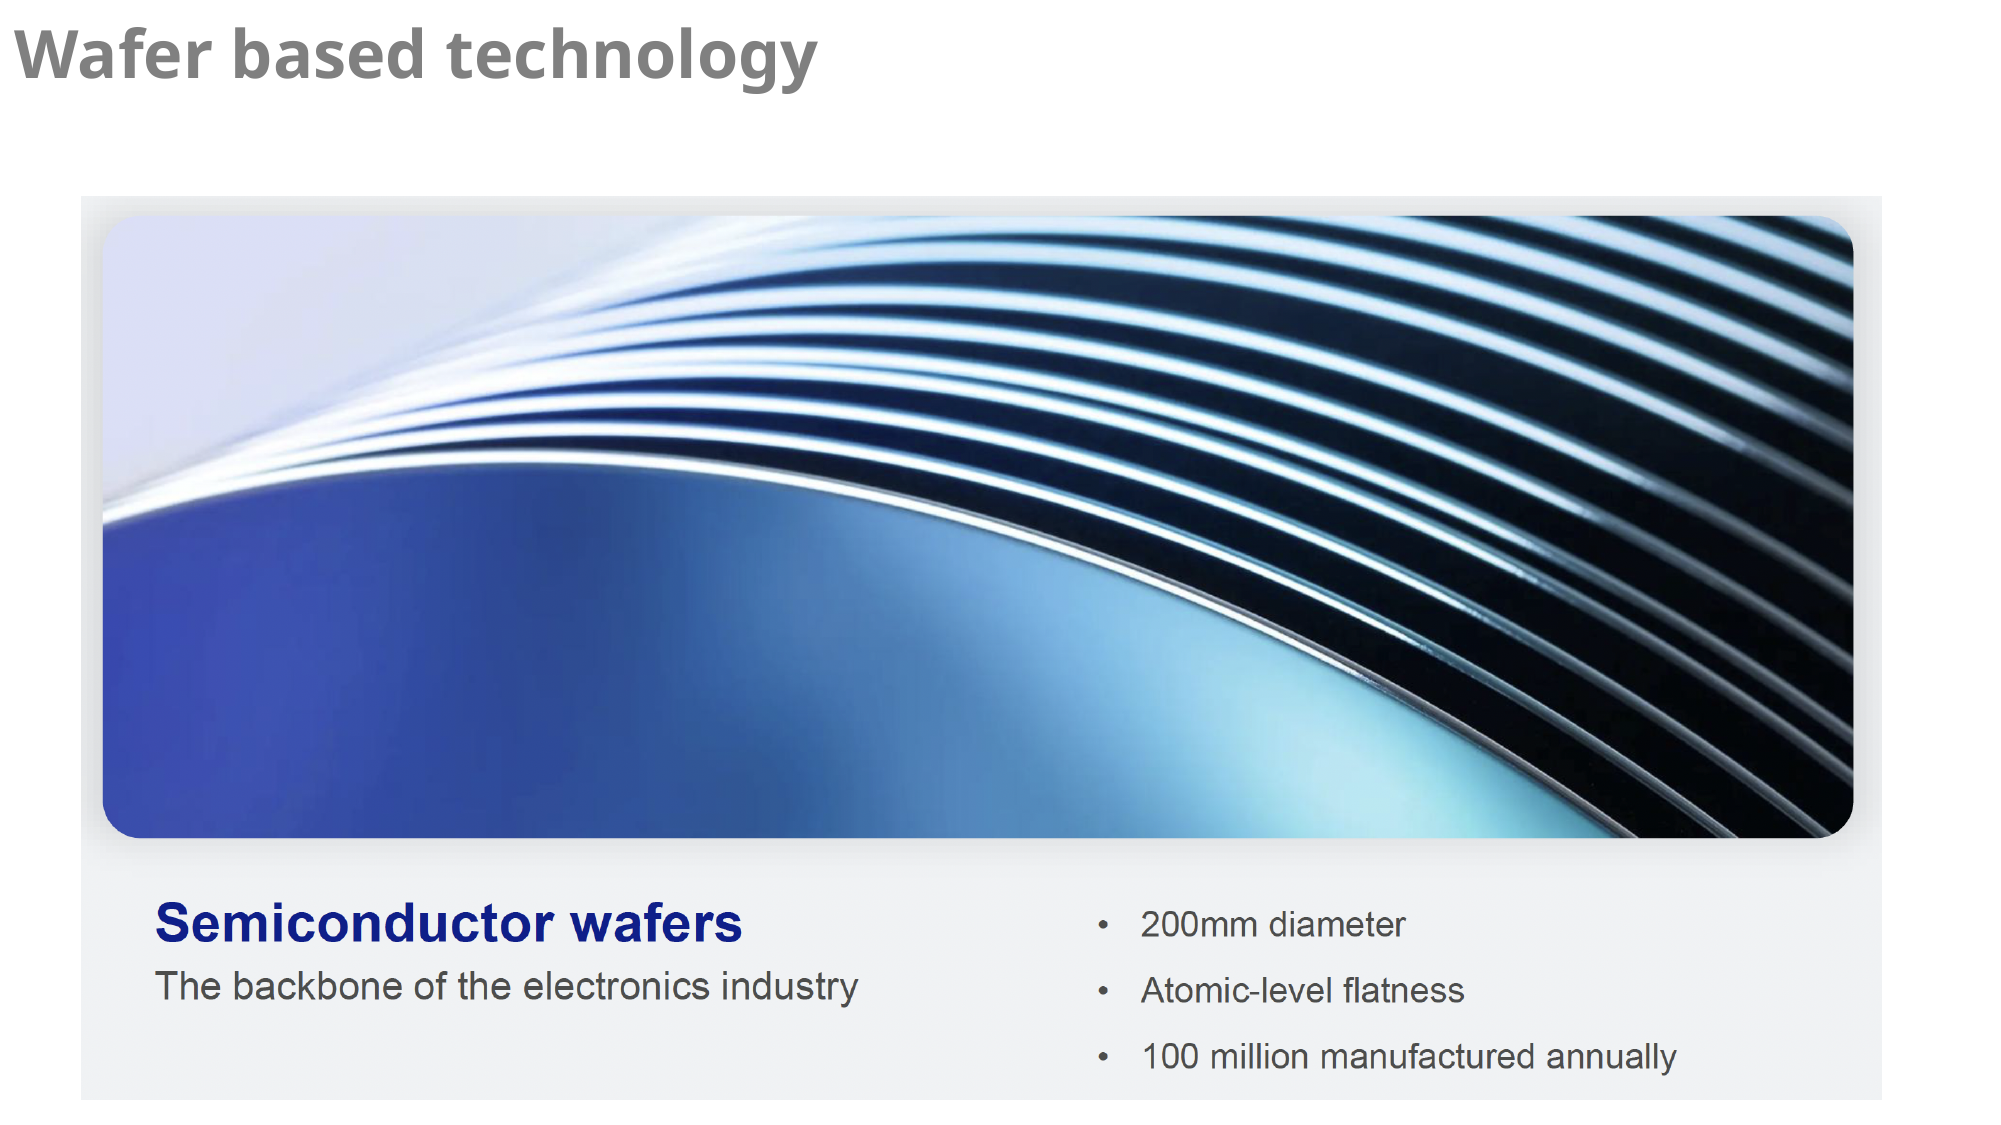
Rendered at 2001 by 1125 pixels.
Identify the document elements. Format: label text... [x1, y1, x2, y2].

text_box Wafer based technology [0, 14, 1975, 221]
picture [81, 196, 1882, 1100]
